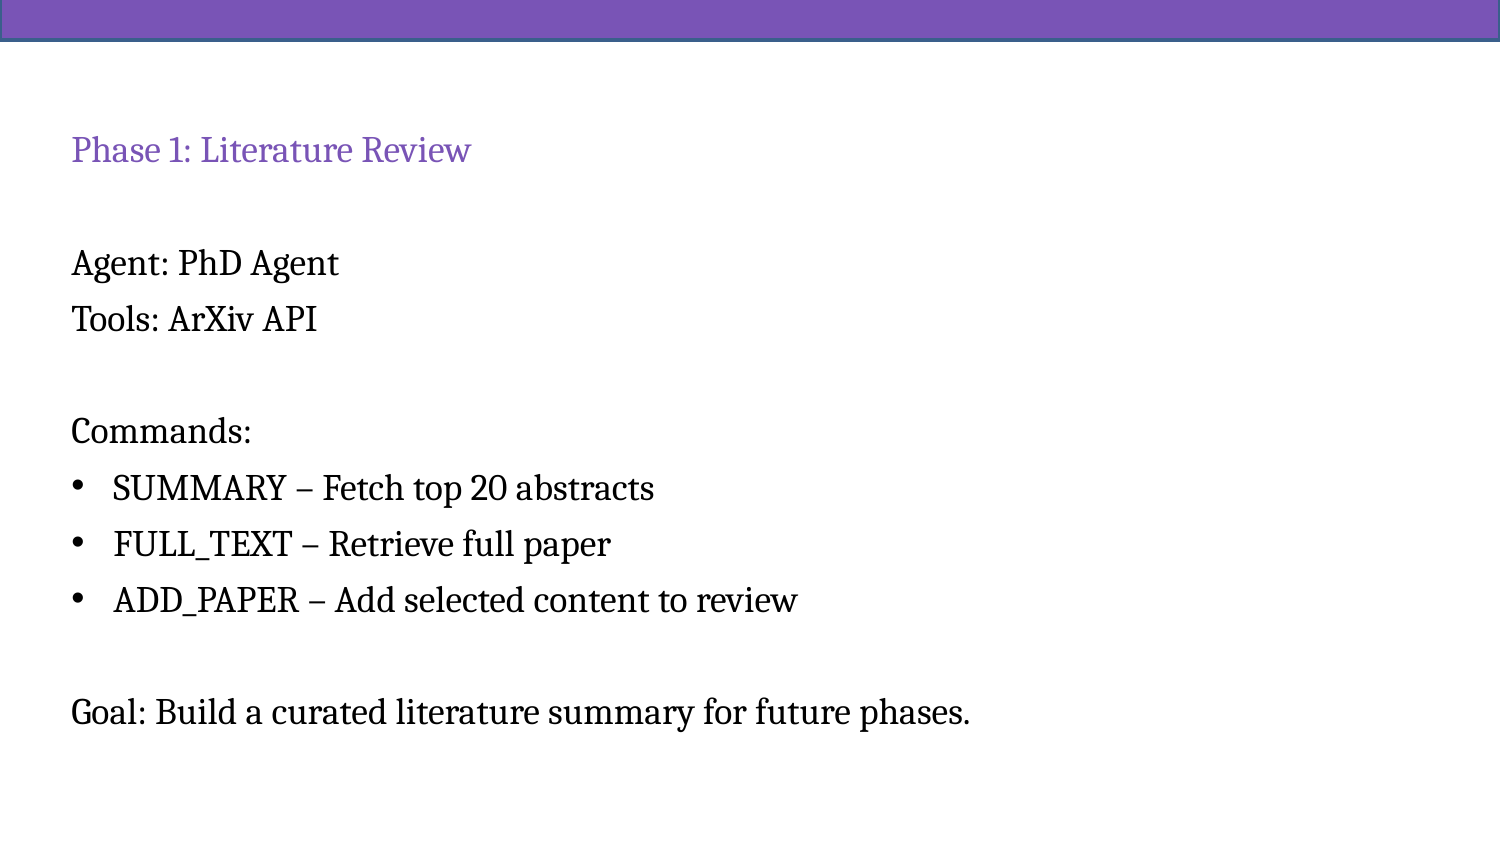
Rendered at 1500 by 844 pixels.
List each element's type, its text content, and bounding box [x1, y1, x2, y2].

text_box Phase 1: Literature Review Agent: PhD Agent Tools: ArXiv API Commands: SUMMARY – Fetch top 20 abstracts FULL_TEXT – Retrieve full paper ADD_PAPER – Add selected content to review Goal: Build a curated literature summary for future phases. [56, 106, 1353, 740]
text_box [0, 0, 1500, 42]
